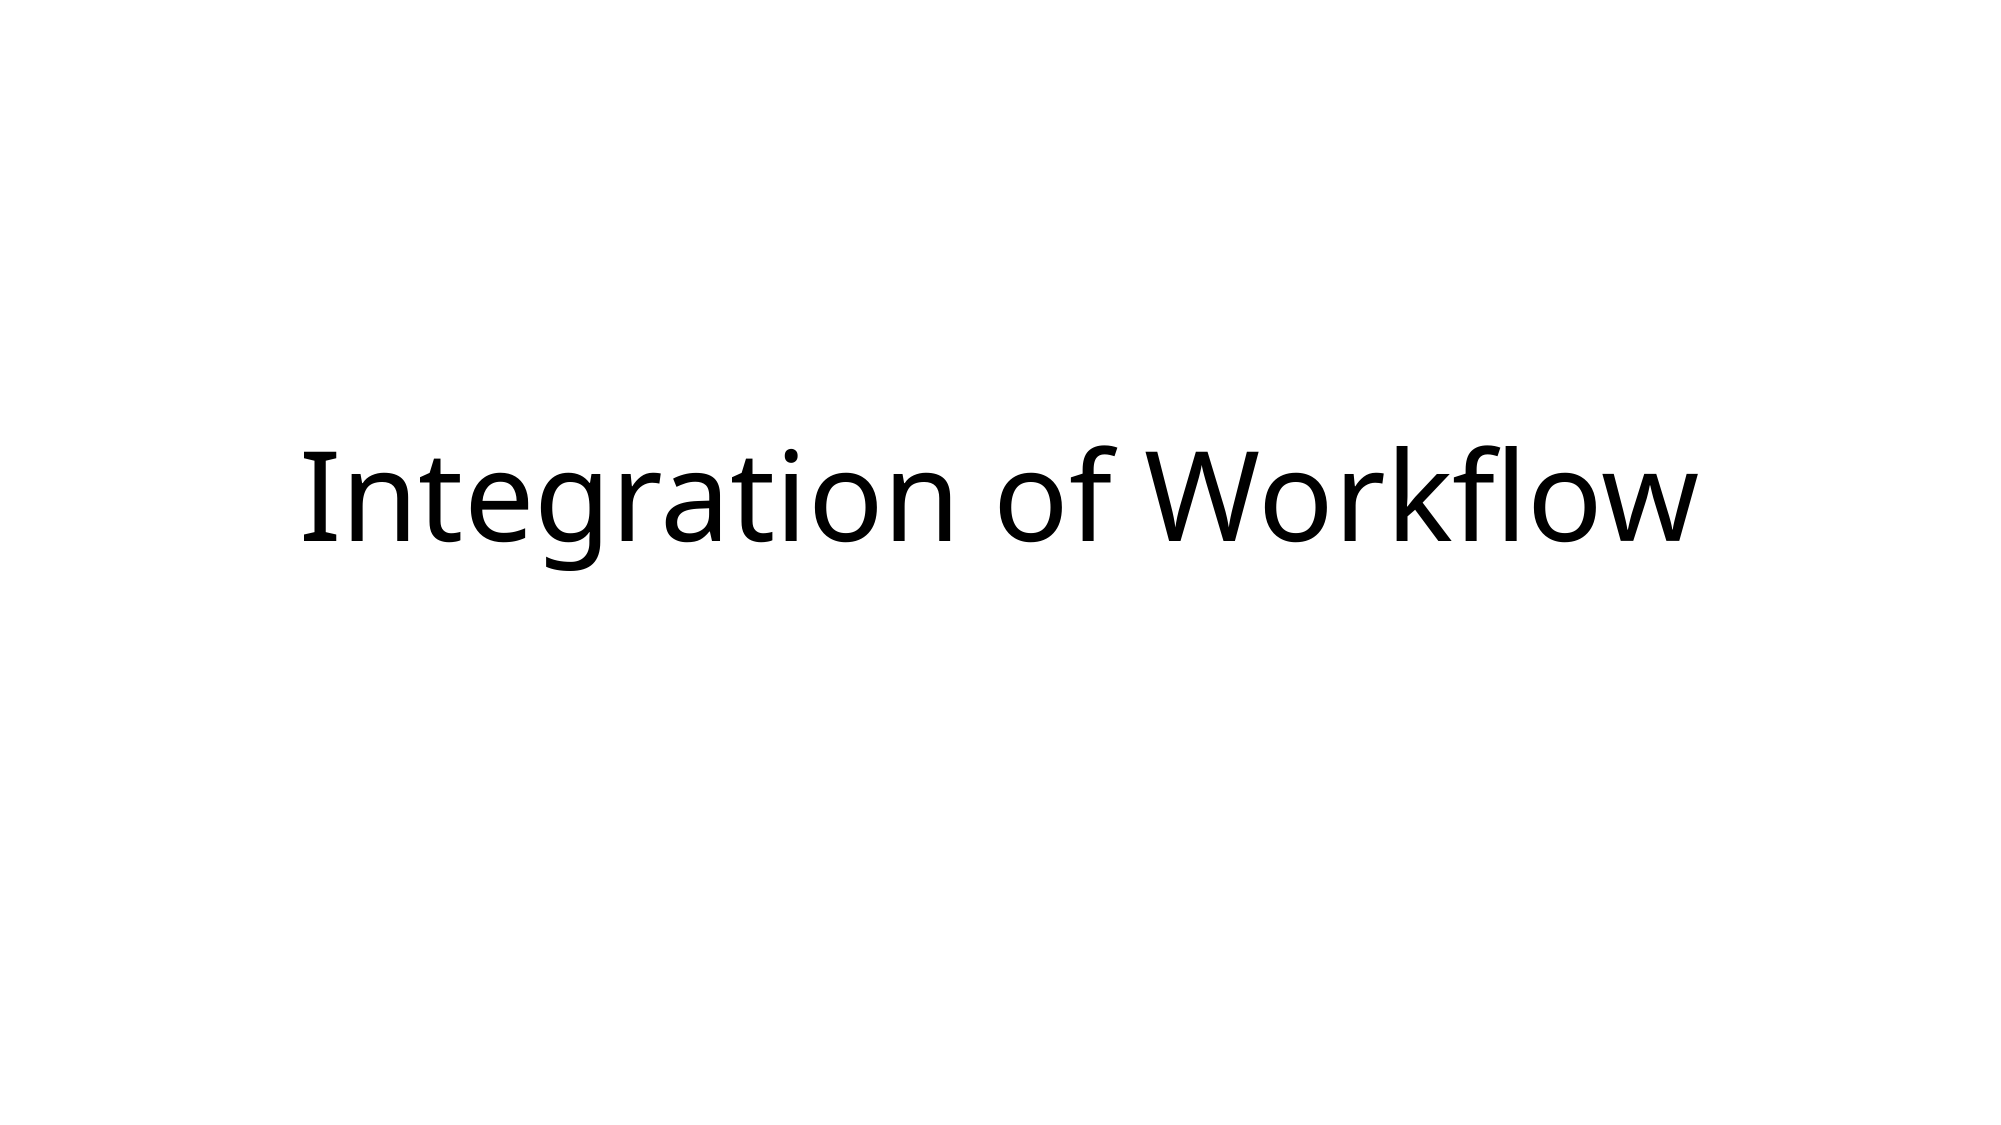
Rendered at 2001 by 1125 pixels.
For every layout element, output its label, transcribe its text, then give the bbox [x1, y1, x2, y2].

title Integration of Workflow [249, 184, 1750, 576]
